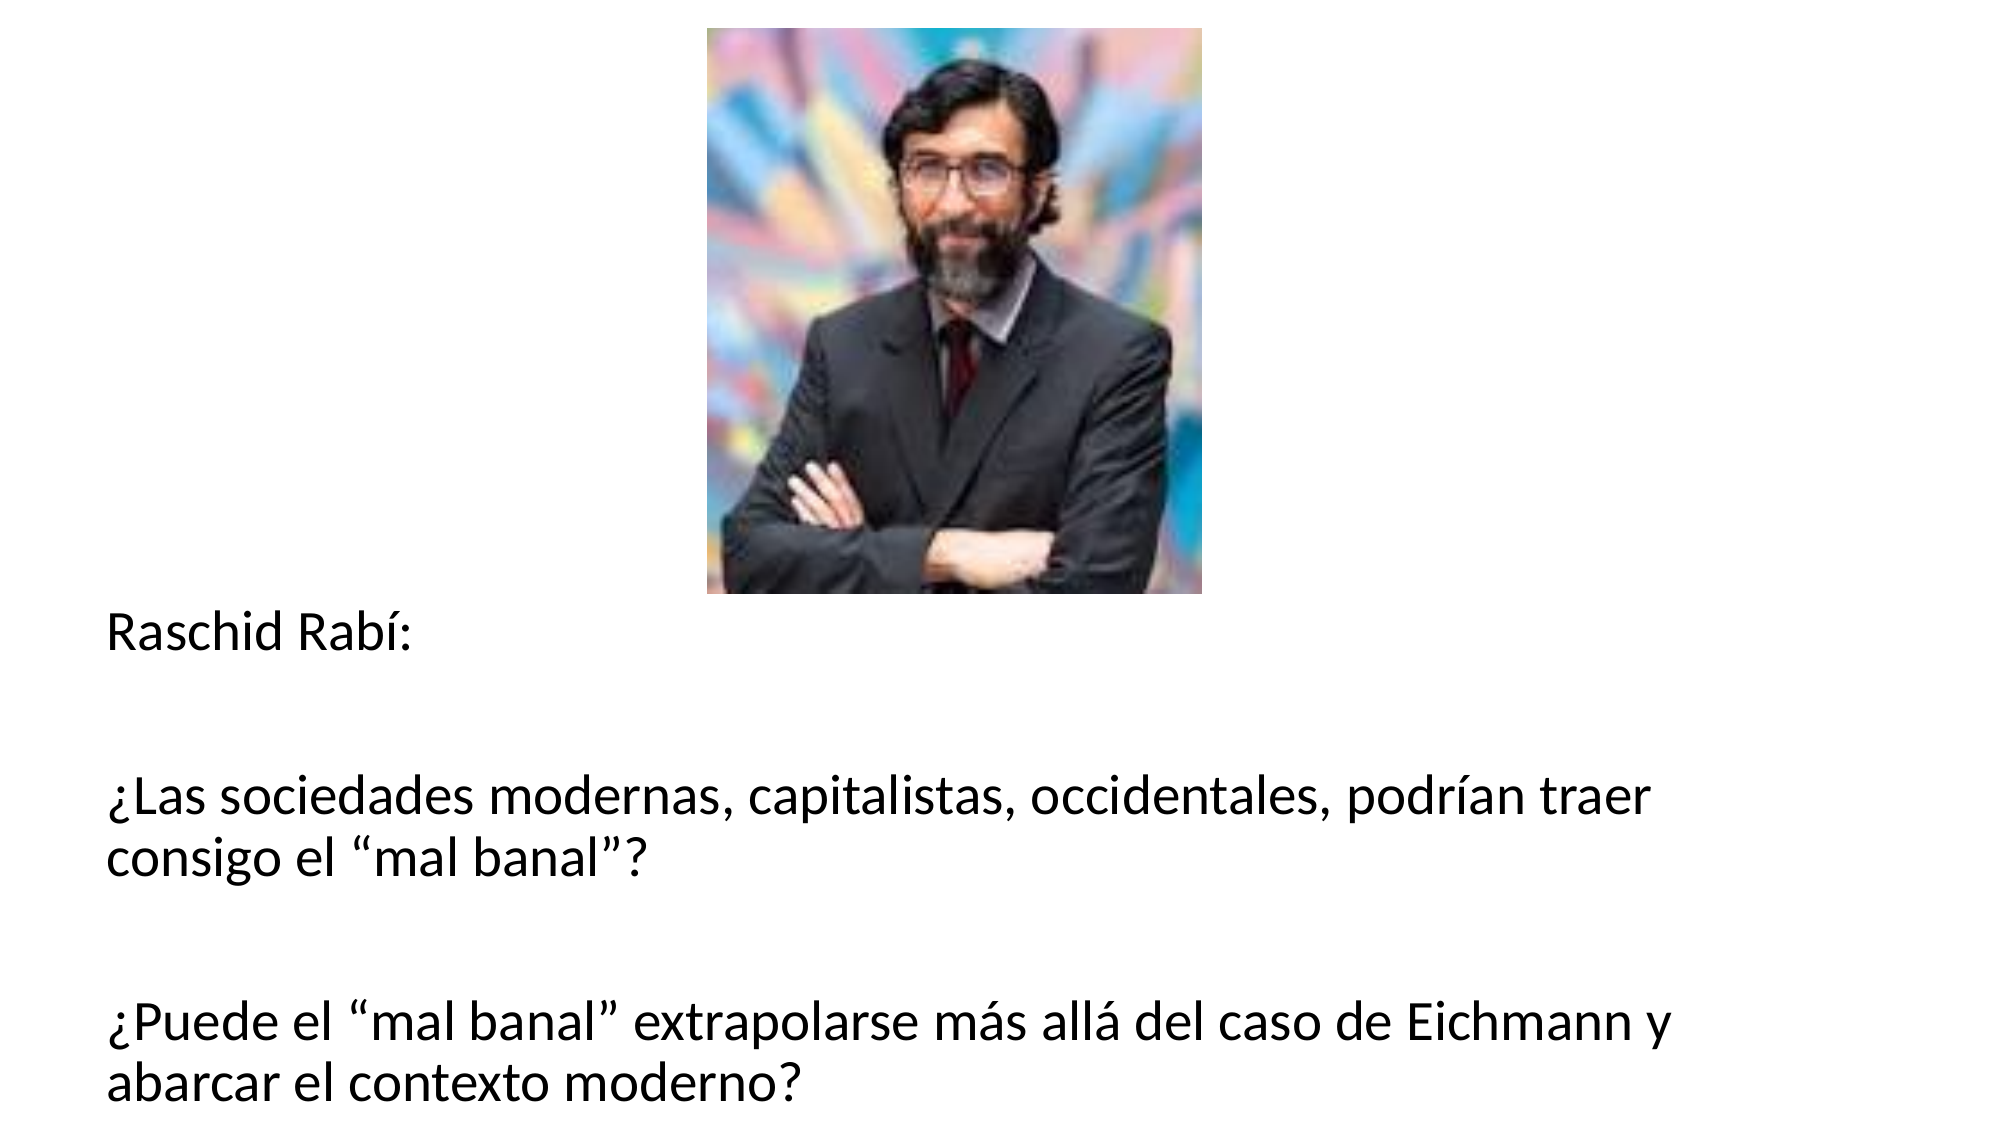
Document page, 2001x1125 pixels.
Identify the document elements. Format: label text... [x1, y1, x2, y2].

picture [707, 28, 1202, 594]
list Raschid Rabí: ¿Las sociedades modernas, capitalistas, occidentales, podrían traer consigo el “mal banal”? ¿Puede el “mal banal” extrapolarse más allá del caso de Eichmann y abarcar el contexto moderno? [91, 593, 1817, 1125]
